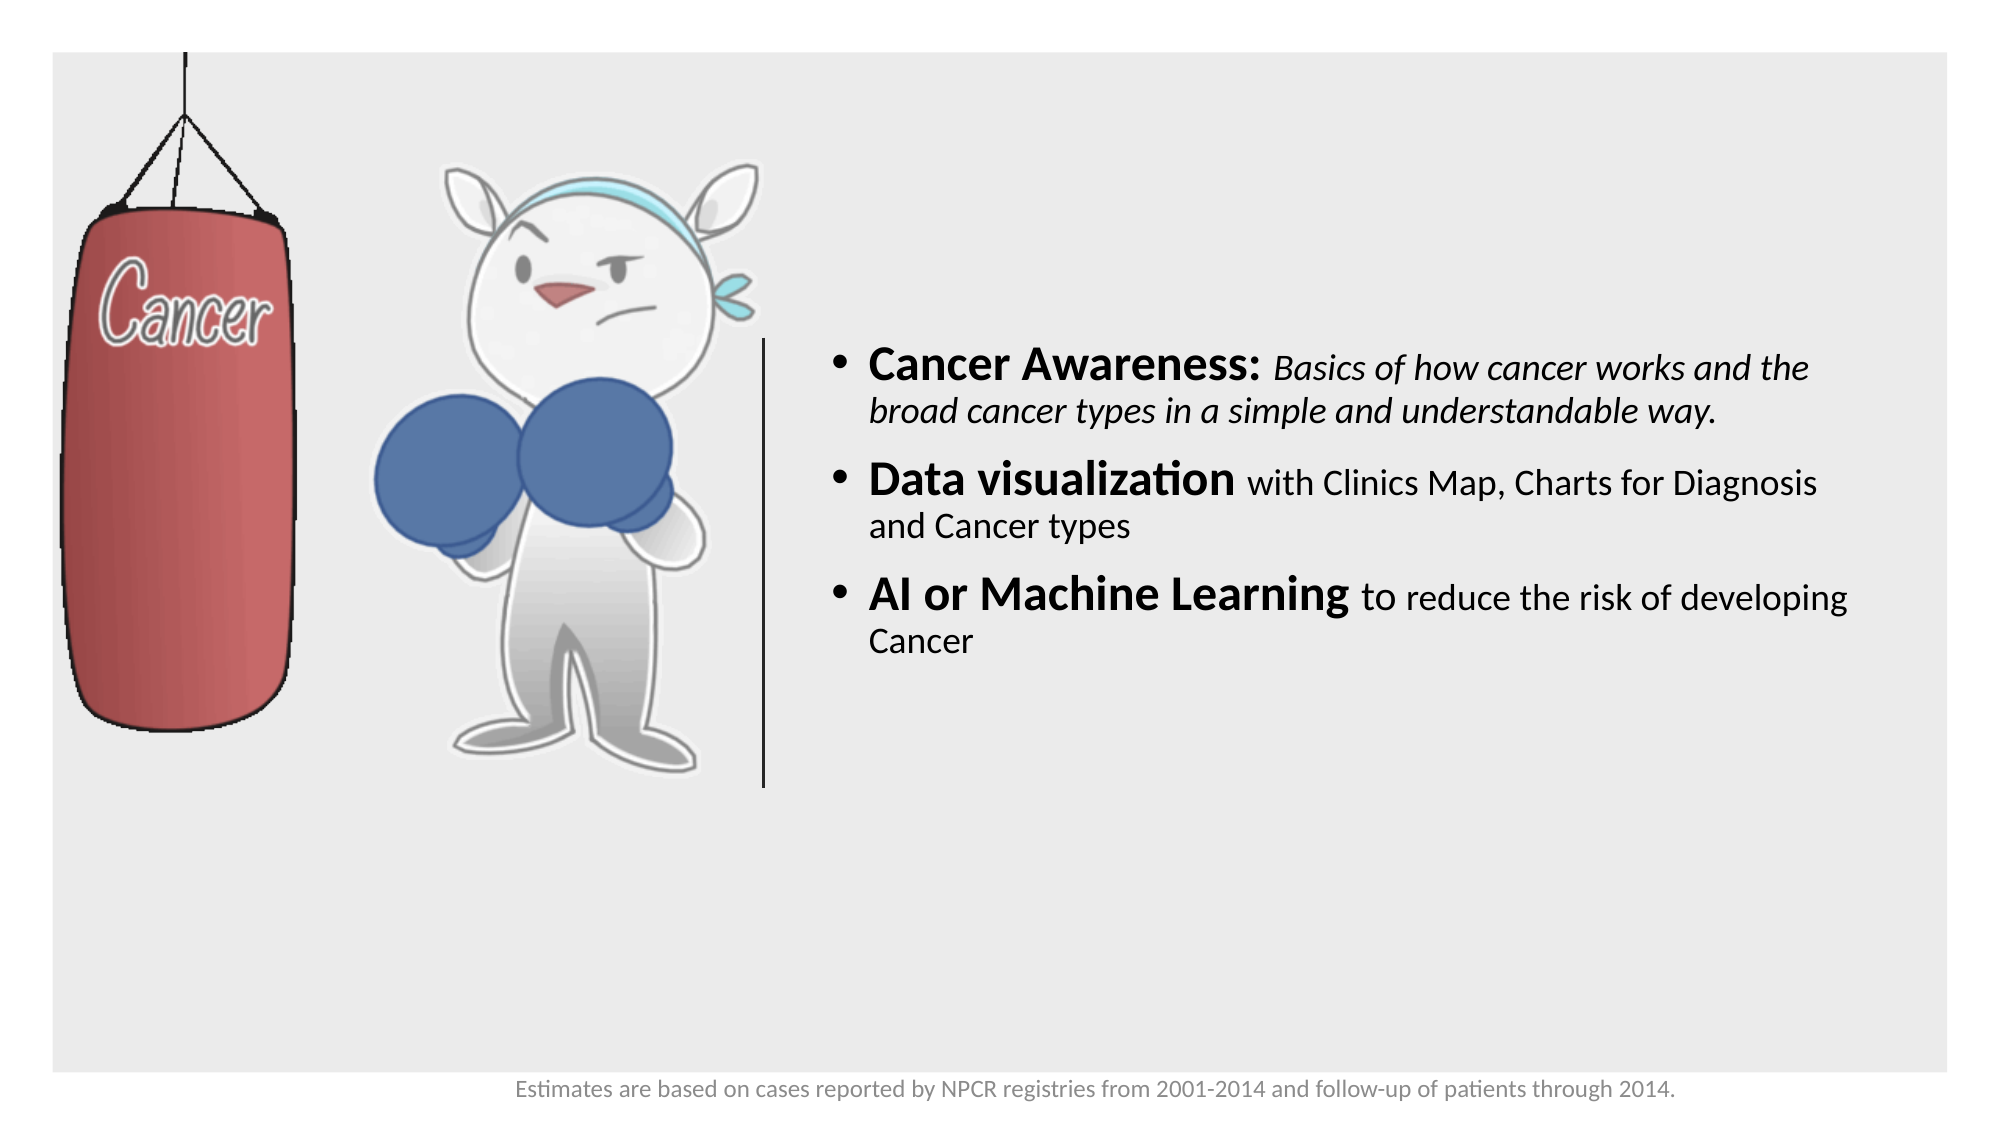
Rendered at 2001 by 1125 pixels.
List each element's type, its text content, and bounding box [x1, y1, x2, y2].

text_box [52, 51, 1948, 1073]
list Cancer Awareness: Basics of how cancer works and the broad cancer types in a simple and understandable way. Data visualization with Clinics Map, Charts for Diagnosis and Cancer types AI or Machine Learning to reduce the risk of developing Cancer [816, 158, 1886, 916]
picture [0, 52, 795, 852]
footer Estimates are based on cases reported by NPCR registries from 2001-2014 and follow-up of patients through 2014. [383, 1042, 1817, 1103]
